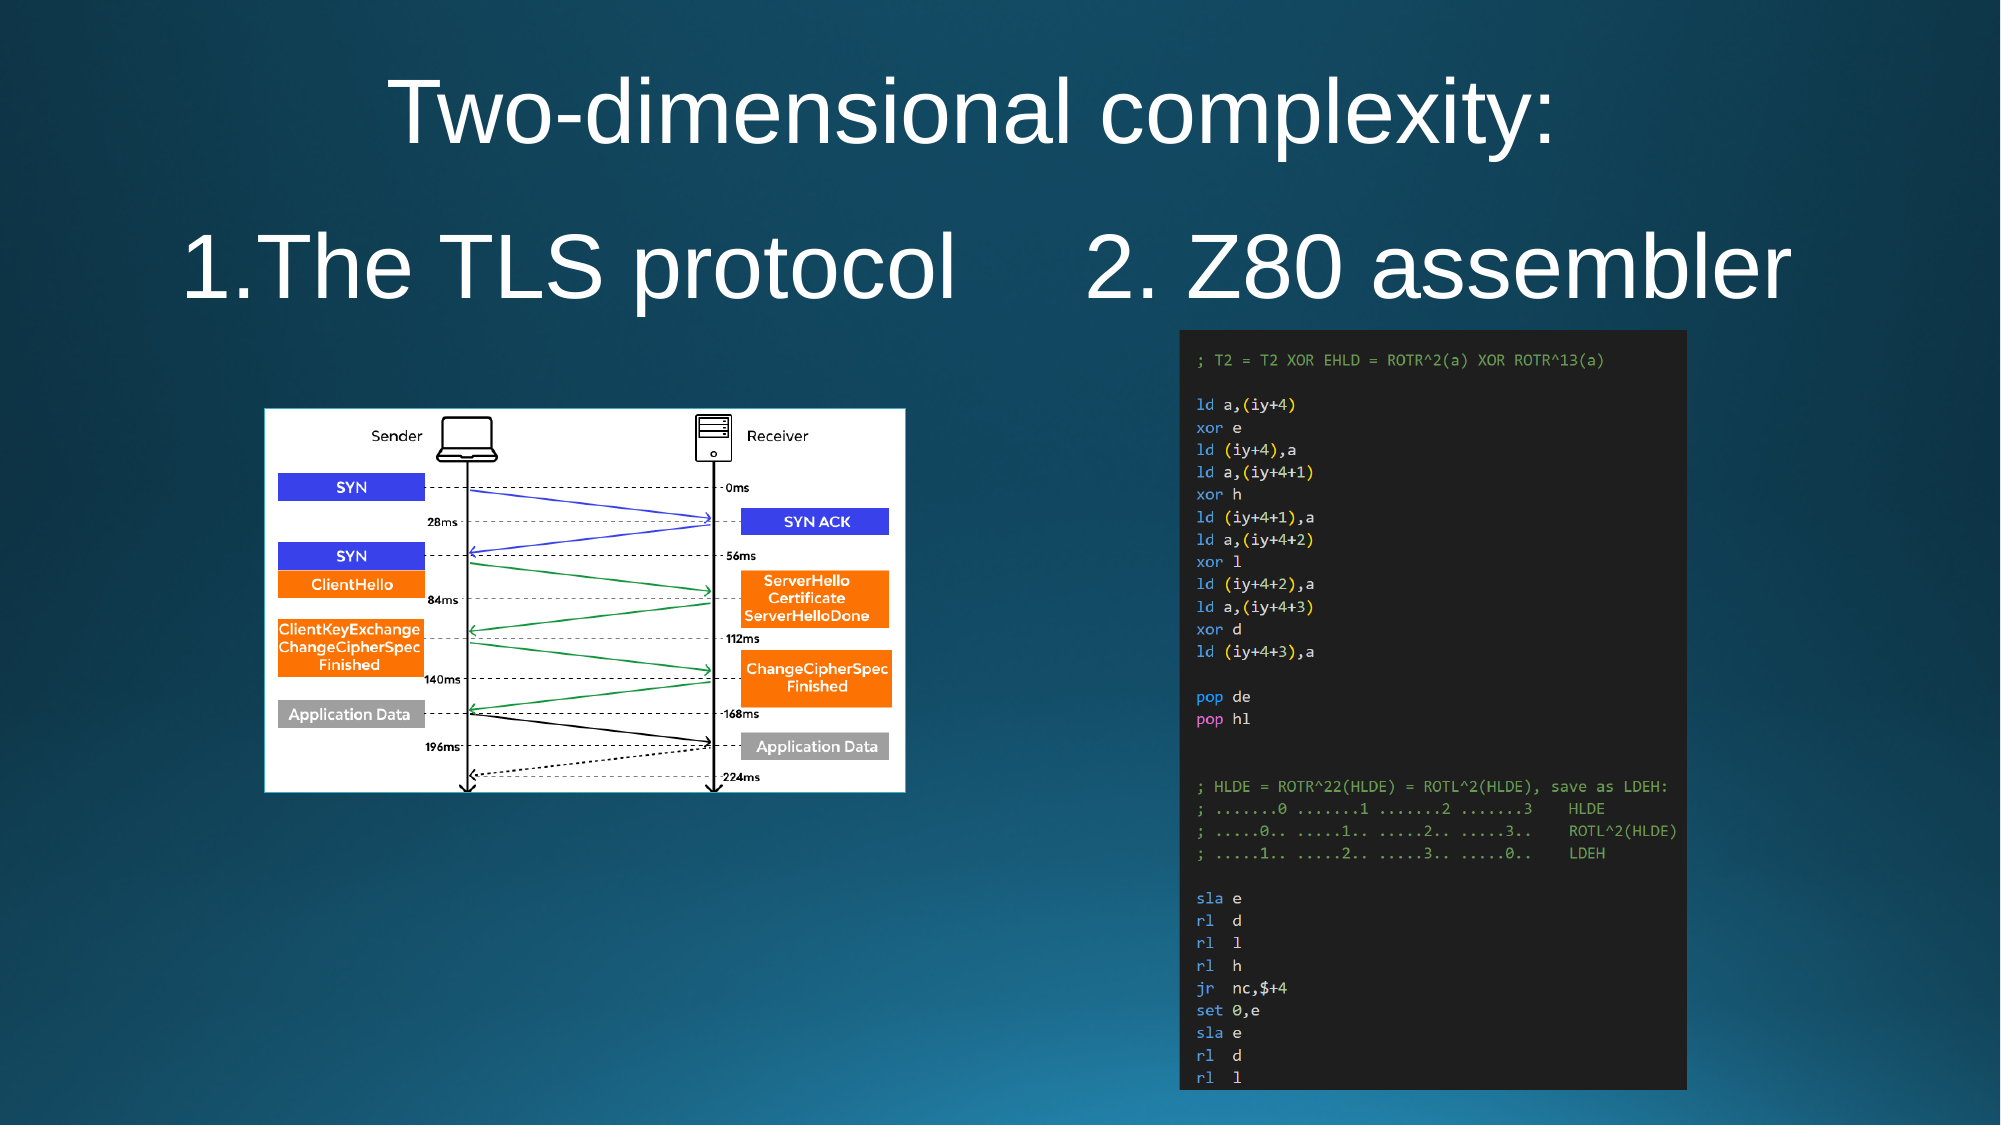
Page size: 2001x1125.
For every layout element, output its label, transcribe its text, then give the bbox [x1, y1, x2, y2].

text_box Two-dimensional complexity: The TLS protocol 2. Z80 assembler [90, 44, 1856, 765]
picture [0, 0, 2001, 1125]
